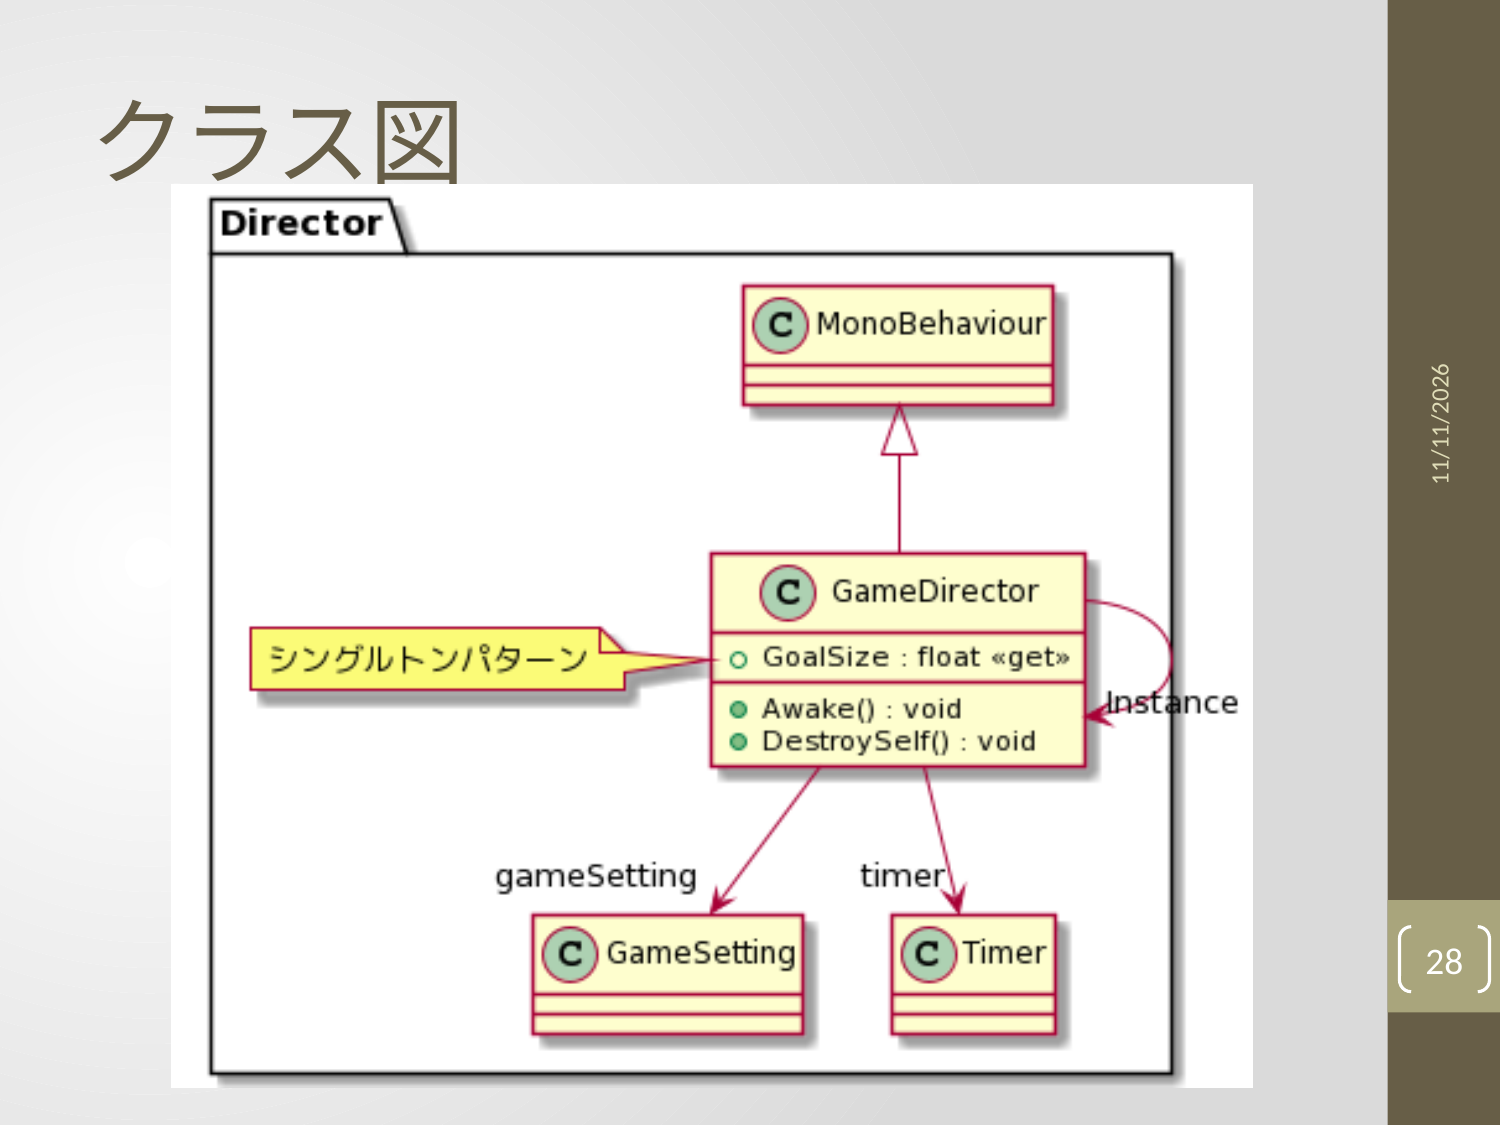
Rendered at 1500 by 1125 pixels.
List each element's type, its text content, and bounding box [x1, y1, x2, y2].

picture [170, 183, 1253, 1088]
slide_number 28 [1397, 925, 1492, 994]
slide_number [1408, 100, 1469, 501]
title クラス図 [75, 45, 1325, 233]
